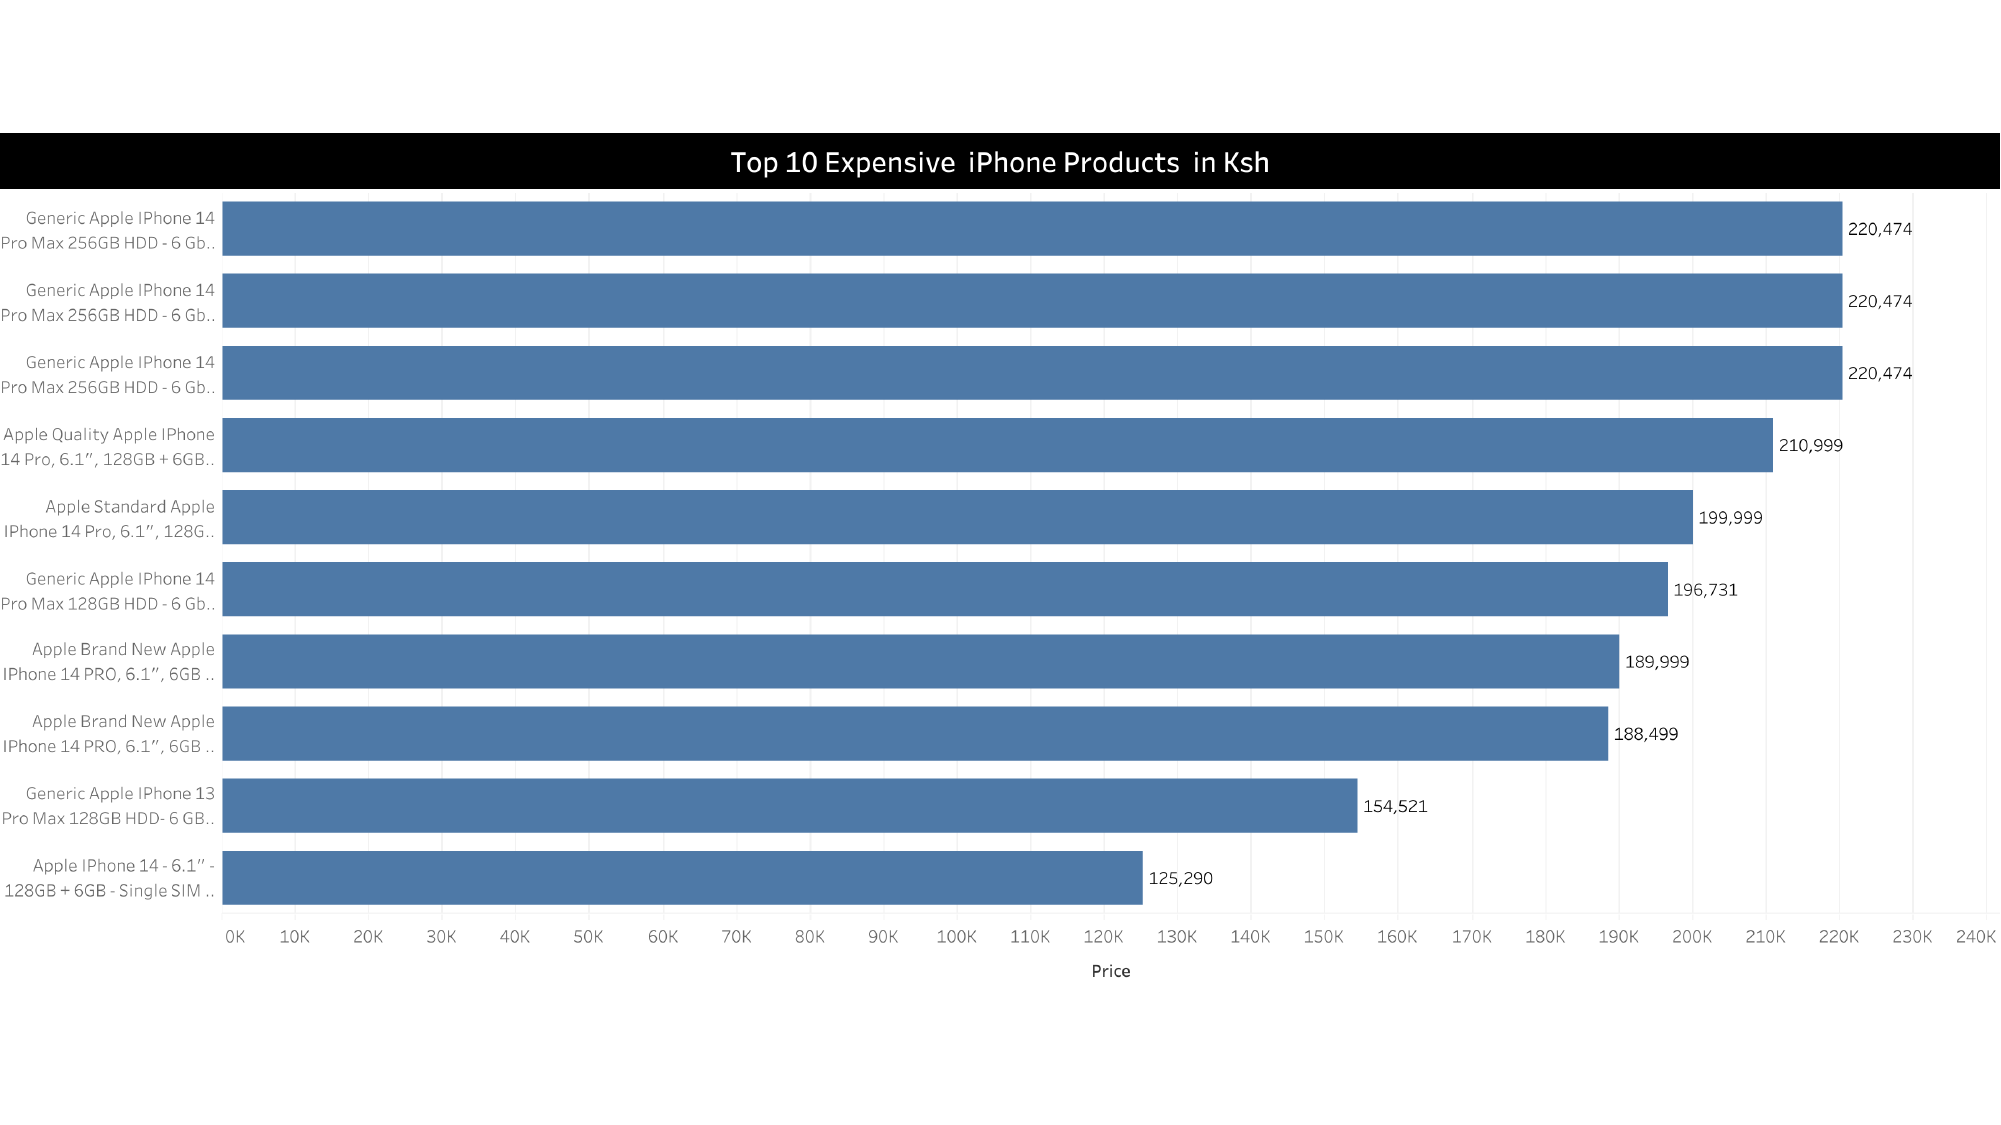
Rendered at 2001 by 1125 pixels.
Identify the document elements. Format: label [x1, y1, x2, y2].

picture [0, 133, 2000, 992]
